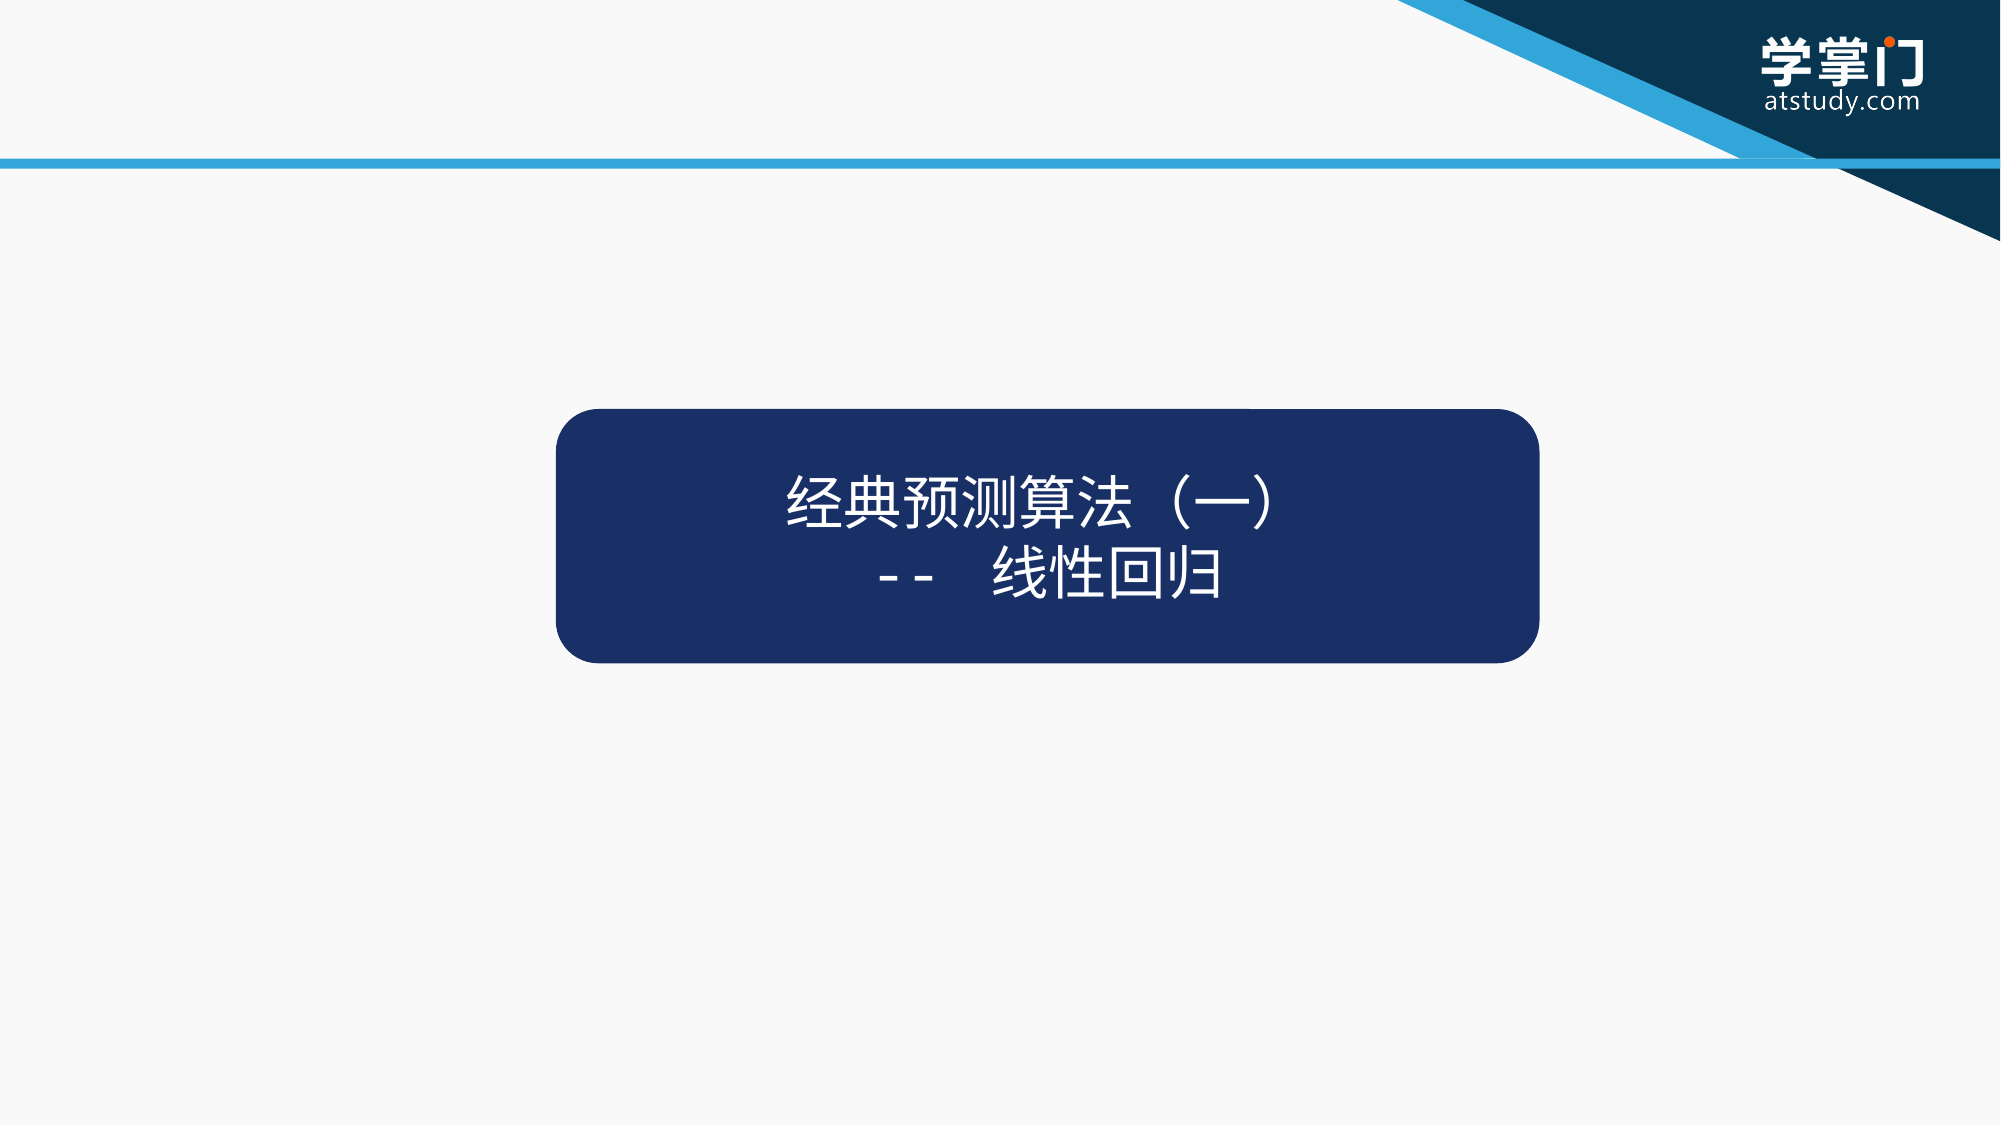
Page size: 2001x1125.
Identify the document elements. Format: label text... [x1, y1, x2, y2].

text_box 经典预测算法（一） -- 线性回归 [553, 406, 1542, 666]
picture [1745, 17, 1938, 126]
